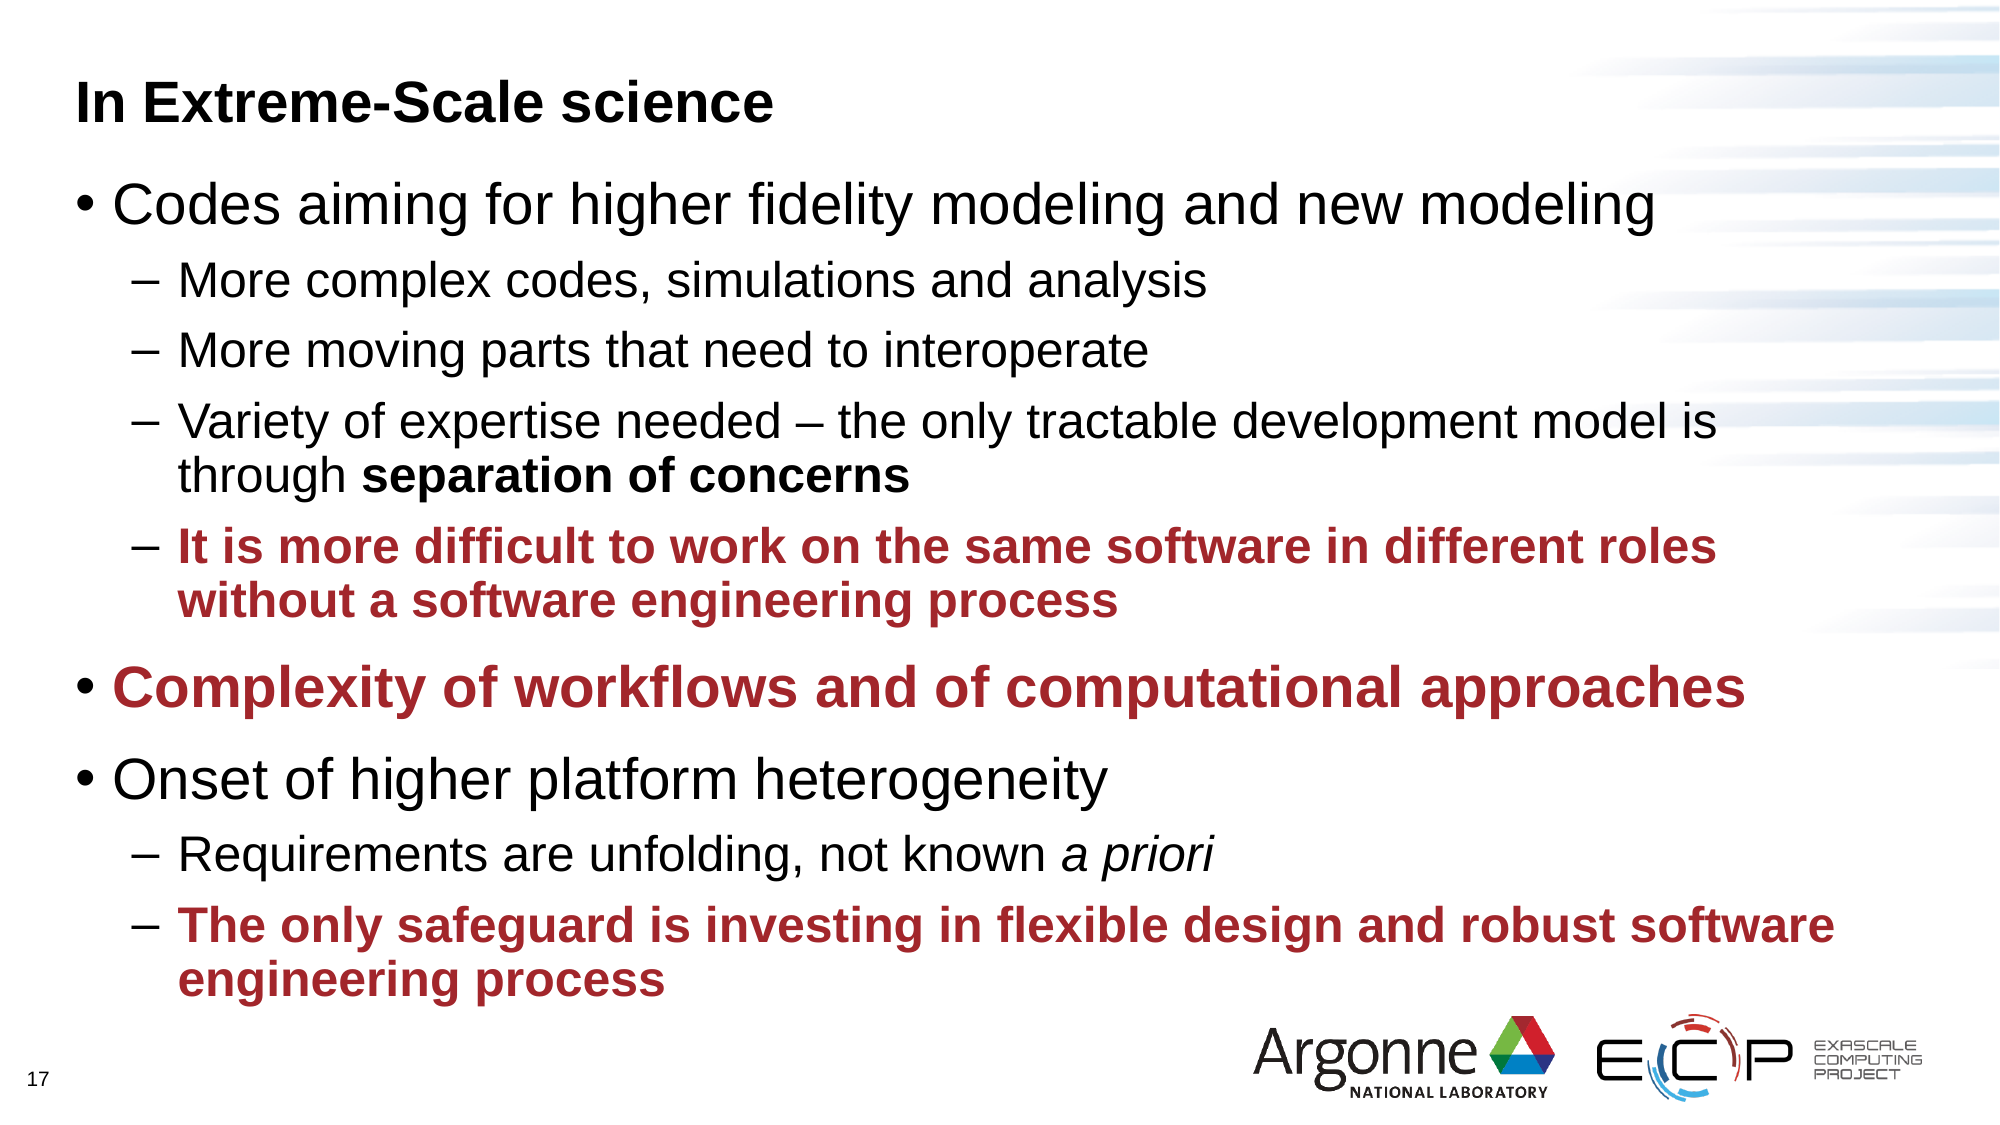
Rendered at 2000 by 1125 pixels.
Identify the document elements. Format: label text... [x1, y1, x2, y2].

title In Extreme-Scale science [59, 67, 1926, 218]
picture [1531, 0, 2000, 669]
list Codes aiming for higher fidelity modeling and new modeling More complex codes, simulations and analysis More moving parts that need to interoperate Variety of expertise needed – the only tractable development model is through separation of concerns It is more difficult to work on the same software in different roles without a software engineering process Complexity of workflows and of computational approaches Onset of higher platform heterogeneity Requirements are unfolding, not known a priori The only safeguard is investing in flexible design and robust software engineering process [59, 166, 1894, 1020]
picture [1253, 1020, 1555, 1098]
picture [1597, 1014, 1922, 1102]
